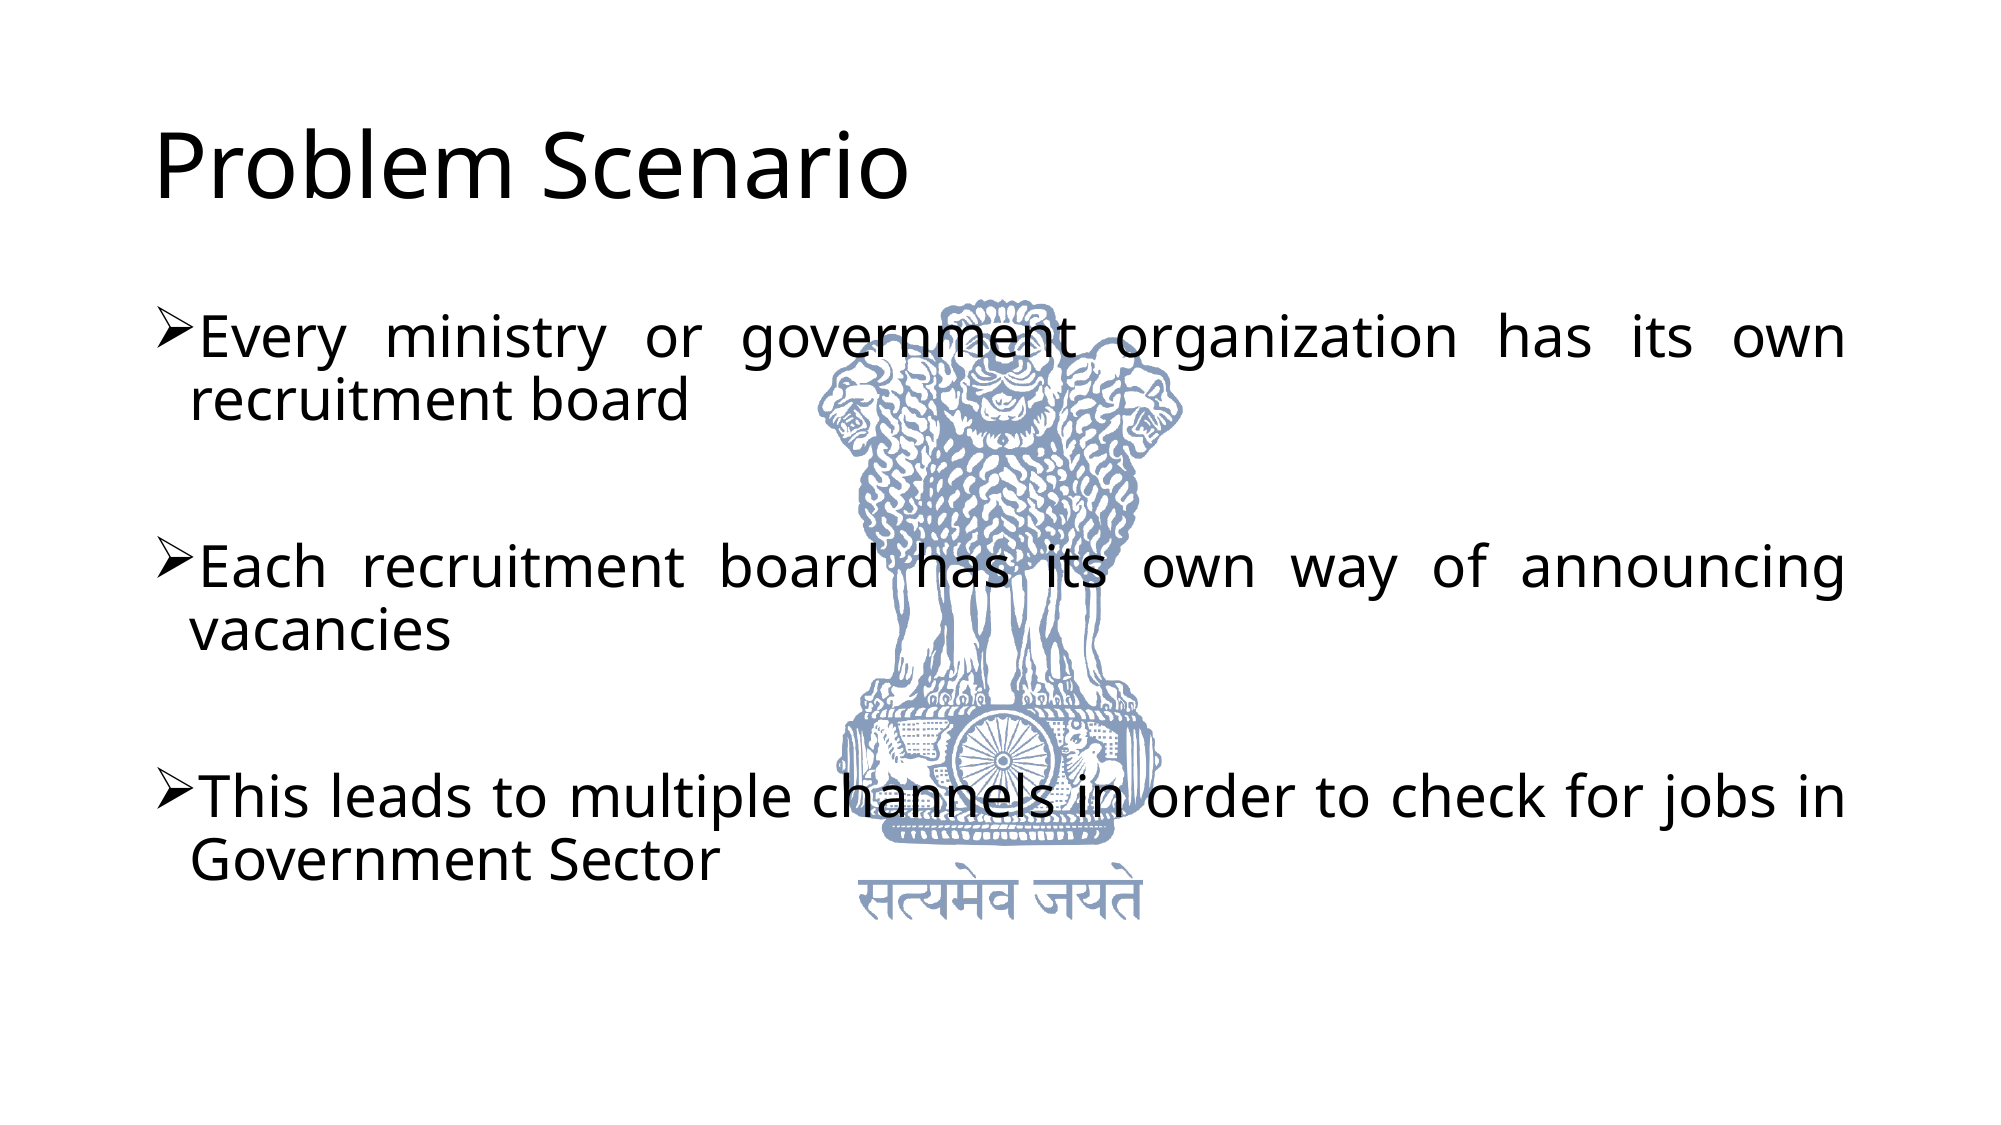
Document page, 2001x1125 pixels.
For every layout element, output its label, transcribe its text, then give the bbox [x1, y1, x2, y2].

picture [817, 299, 1183, 920]
list Every ministry or government organization has its own recruitment board Each recruitment board has its own way of announcing vacancies This leads to multiple channels in order to check for jobs in Government Sector [137, 299, 1863, 1014]
title Problem Scenario [137, 59, 1863, 278]
